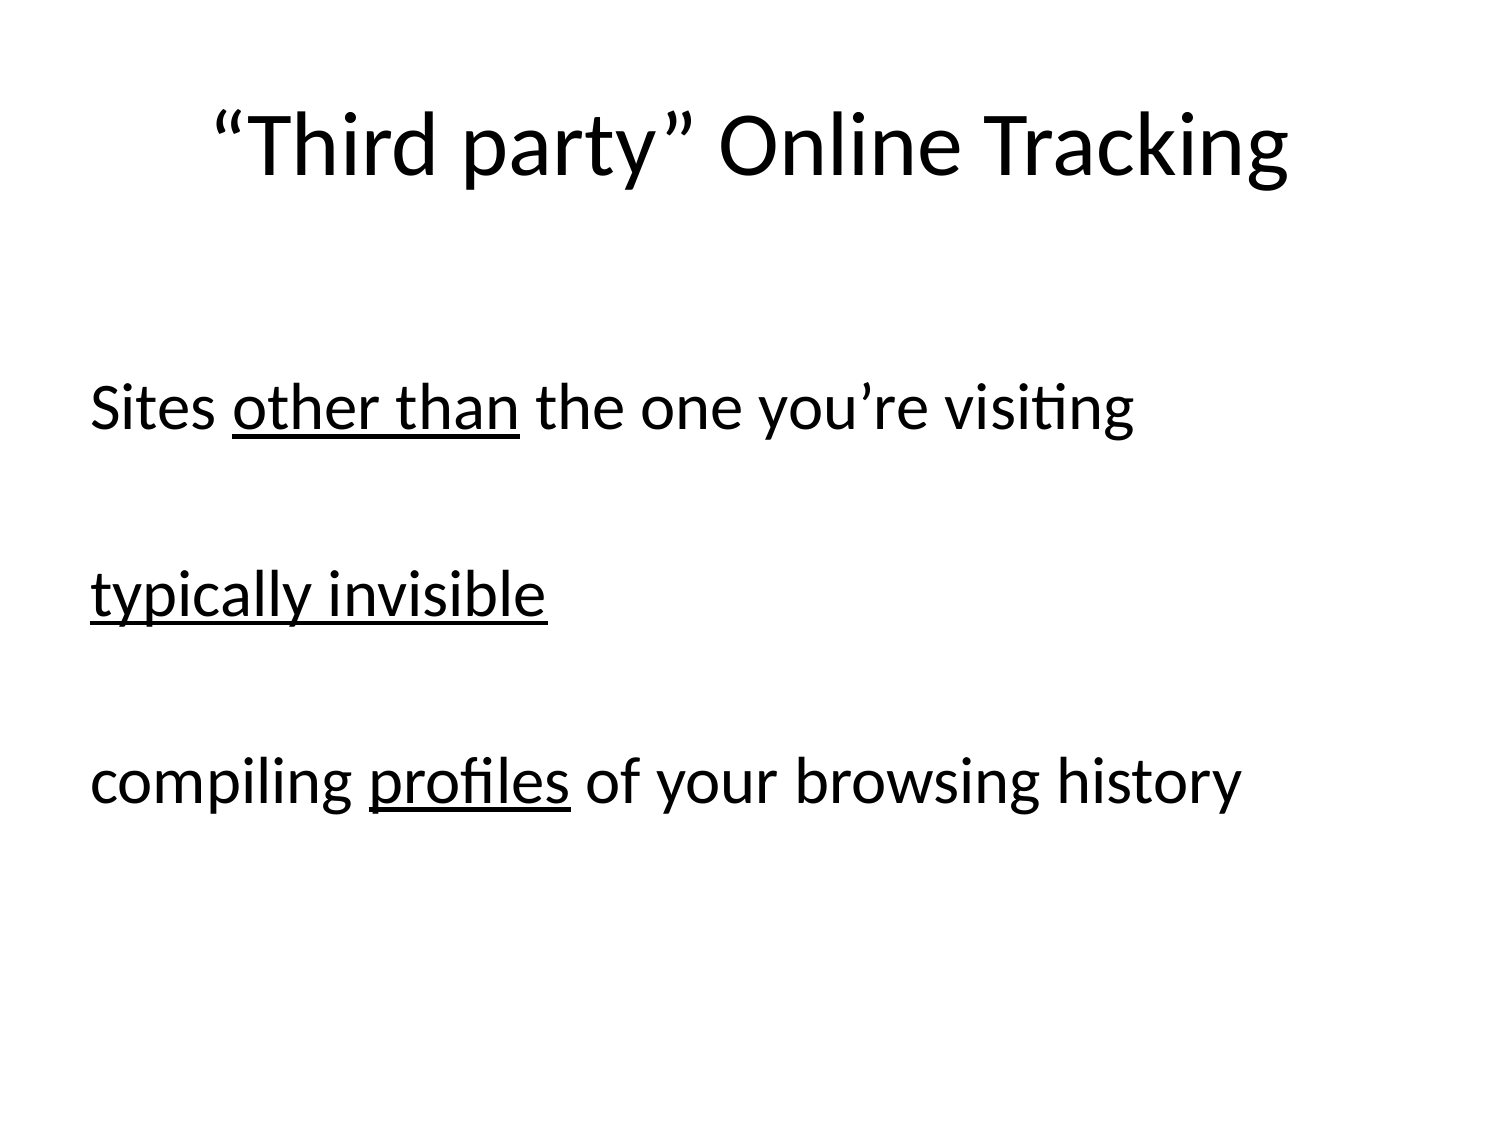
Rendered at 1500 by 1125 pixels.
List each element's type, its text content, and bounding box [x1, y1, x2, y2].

list Sites other than the one you’re visiting typically invisible compiling profiles of your browsing history [75, 262, 1425, 1005]
title “Third party” Online Tracking [75, 45, 1425, 233]
